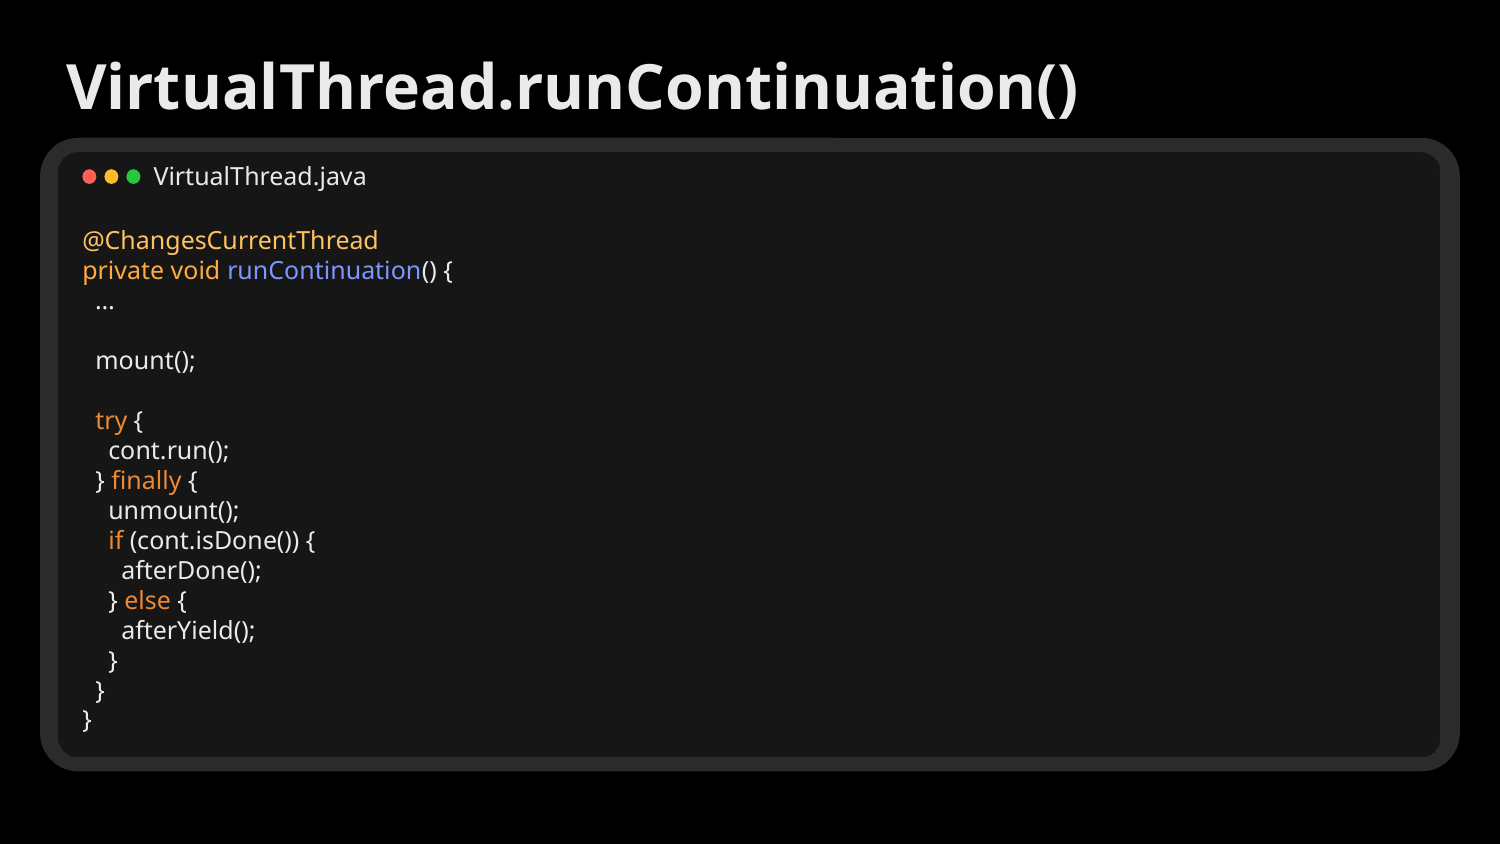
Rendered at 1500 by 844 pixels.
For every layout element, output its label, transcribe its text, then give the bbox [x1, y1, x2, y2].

text_box VirtualThread.runContinuation() [51, 31, 1344, 149]
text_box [57, 152, 1440, 758]
text_box [40, 138, 1460, 771]
